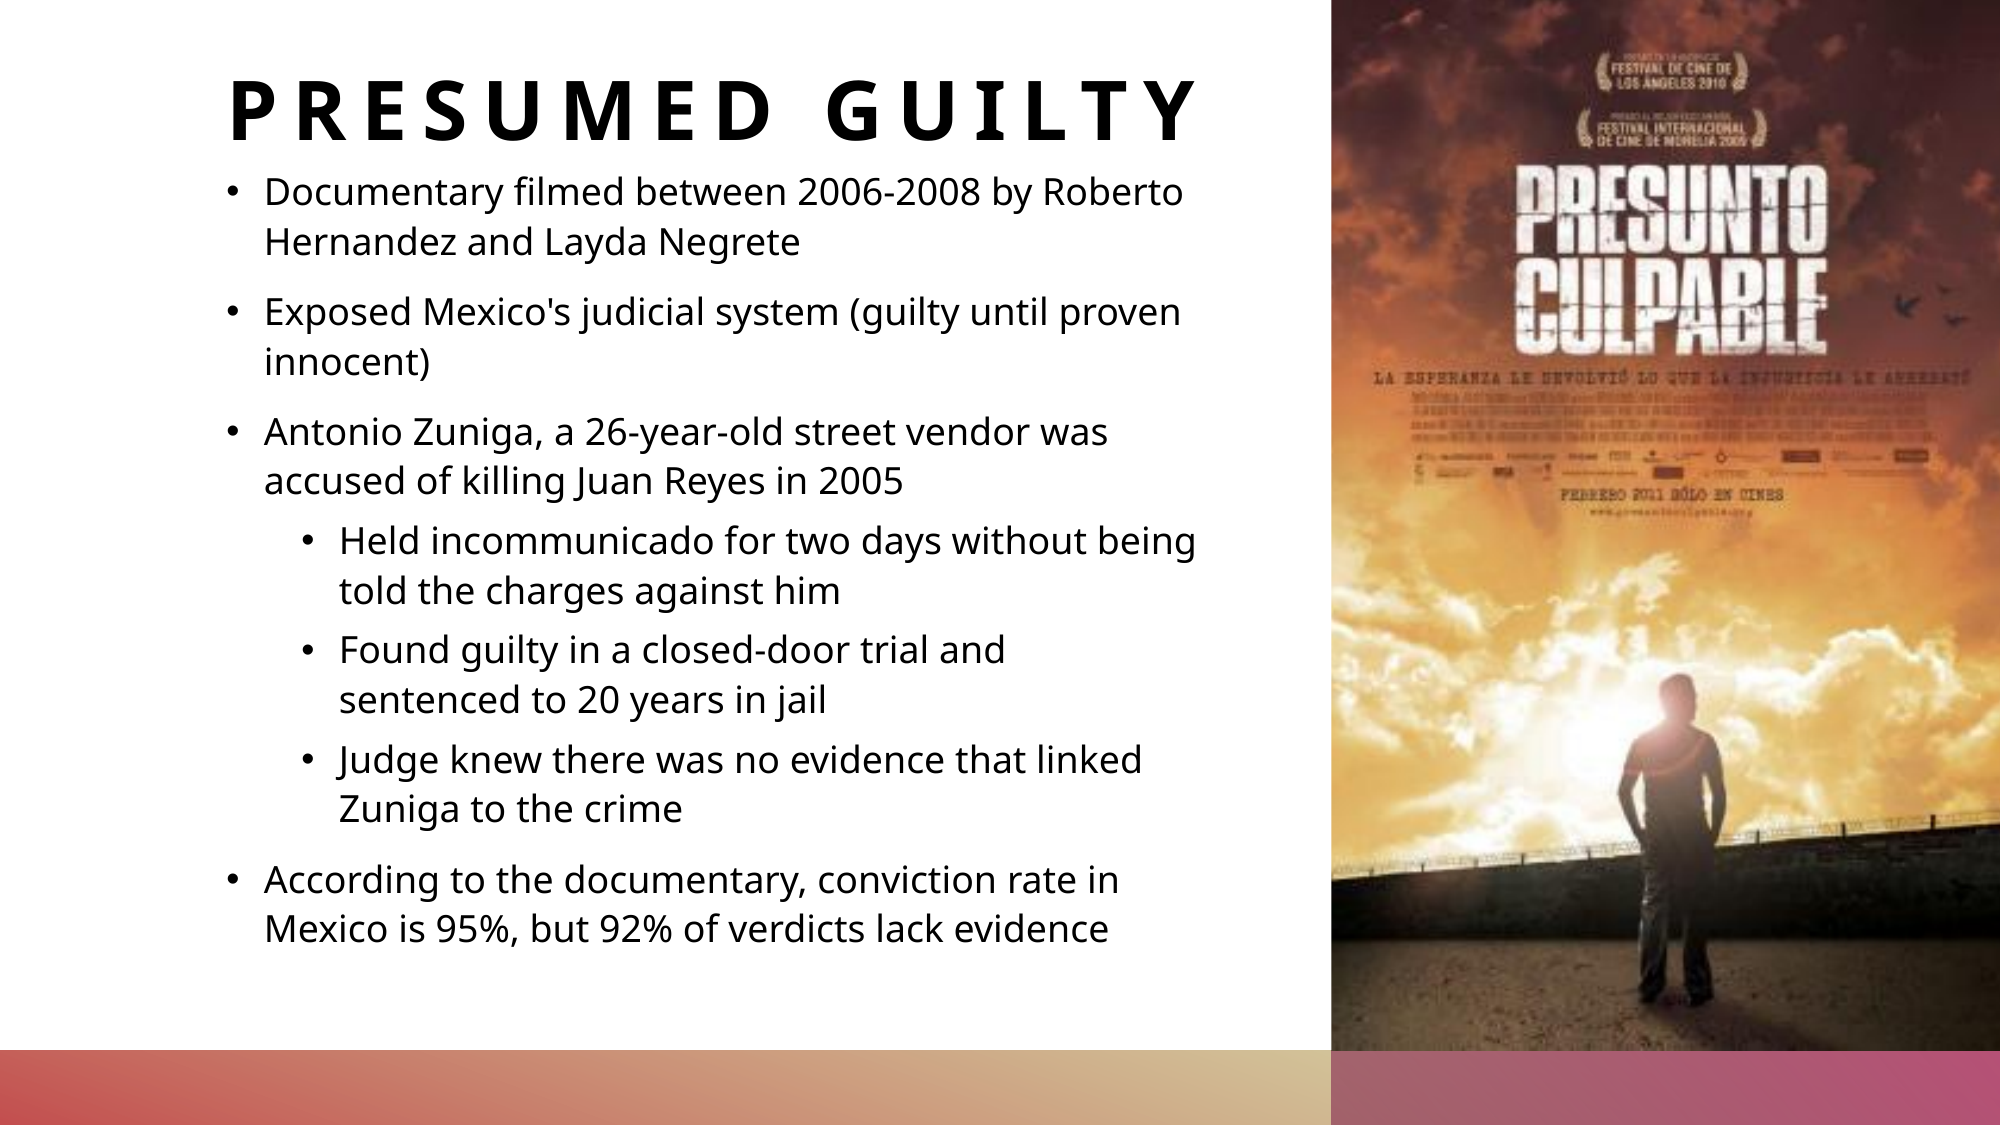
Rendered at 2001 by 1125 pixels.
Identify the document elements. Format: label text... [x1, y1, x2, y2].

picture [1331, 0, 2000, 1051]
text_box [0, 0, 1331, 1050]
text_box [0, 1050, 1330, 1125]
text_box [1330, 1050, 2000, 1125]
list Documentary filmed between 2006-2008 by Roberto Hernandez and Layda Negrete Exposed Mexico's judicial system (guilty until proven innocent) Antonio Zuniga, a 26-year-old street vendor was accused of killing Juan Reyes in 2005 Held incommunicado for two days without being told the charges against him Found guilty in a closed-door trial and sentenced to 20 years in jail Judge knew there was no evidence that linked Zuniga to the crime According to the documentary, conviction rate in Mexico is 95%, but 92% of verdicts lack evidence [226, 163, 1200, 975]
title Presumed guilty [226, 56, 1200, 158]
